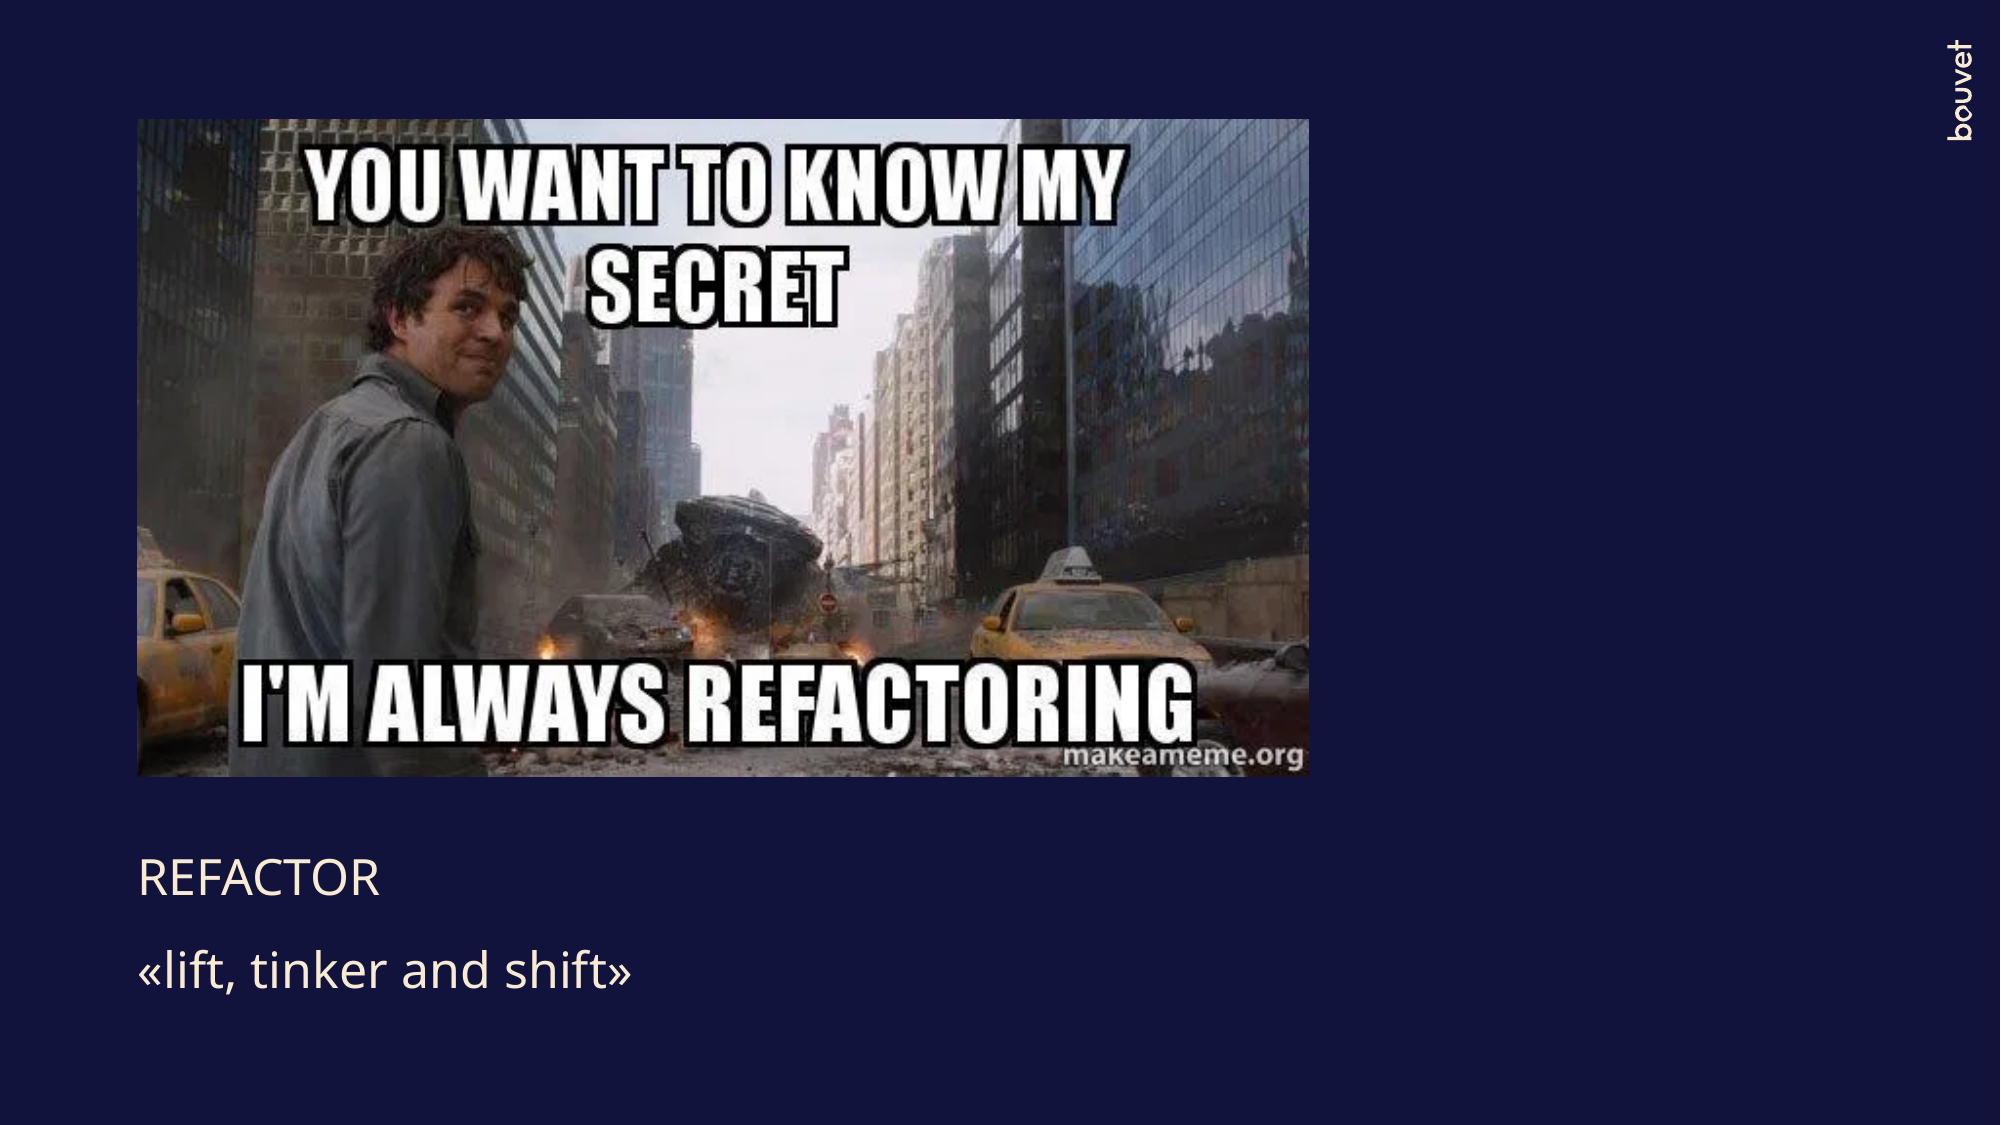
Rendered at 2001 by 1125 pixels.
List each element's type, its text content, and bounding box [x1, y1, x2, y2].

list REFACTOR «lift, tinker and shift» [137, 833, 1863, 1018]
picture [137, 119, 1309, 777]
